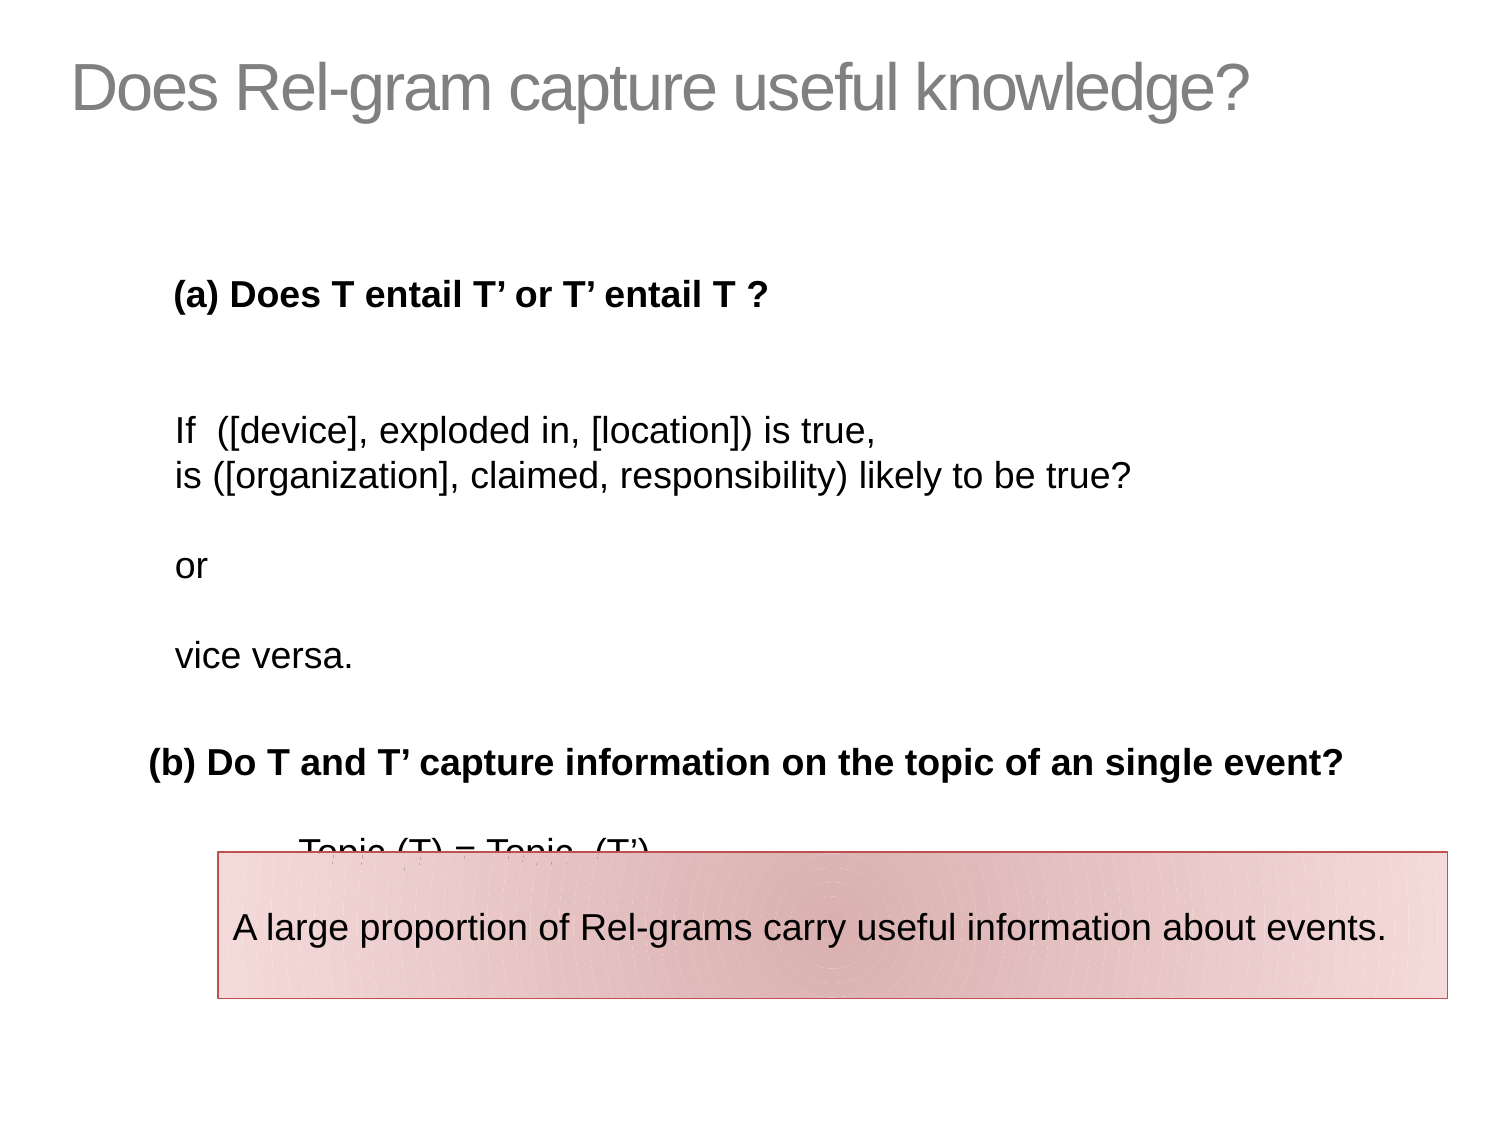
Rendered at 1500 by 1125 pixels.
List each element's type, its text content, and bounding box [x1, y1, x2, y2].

text_box If ([device], exploded in, [location]) is true, is ([organization], claimed, responsibility) likely to be true? or vice versa. [160, 398, 1158, 684]
text_box (b) Do T and T’ capture information on the topic of an single event? Topic (T) = Topic (T’) [133, 730, 1471, 971]
title Does Rel-gram capture useful knowledge? [55, 2, 1451, 166]
text_box A large proportion of Rel-grams carry useful information about events. [217, 851, 1448, 999]
text_box (a) Does T entail T’ or T’ entail T ? [158, 262, 1500, 323]
